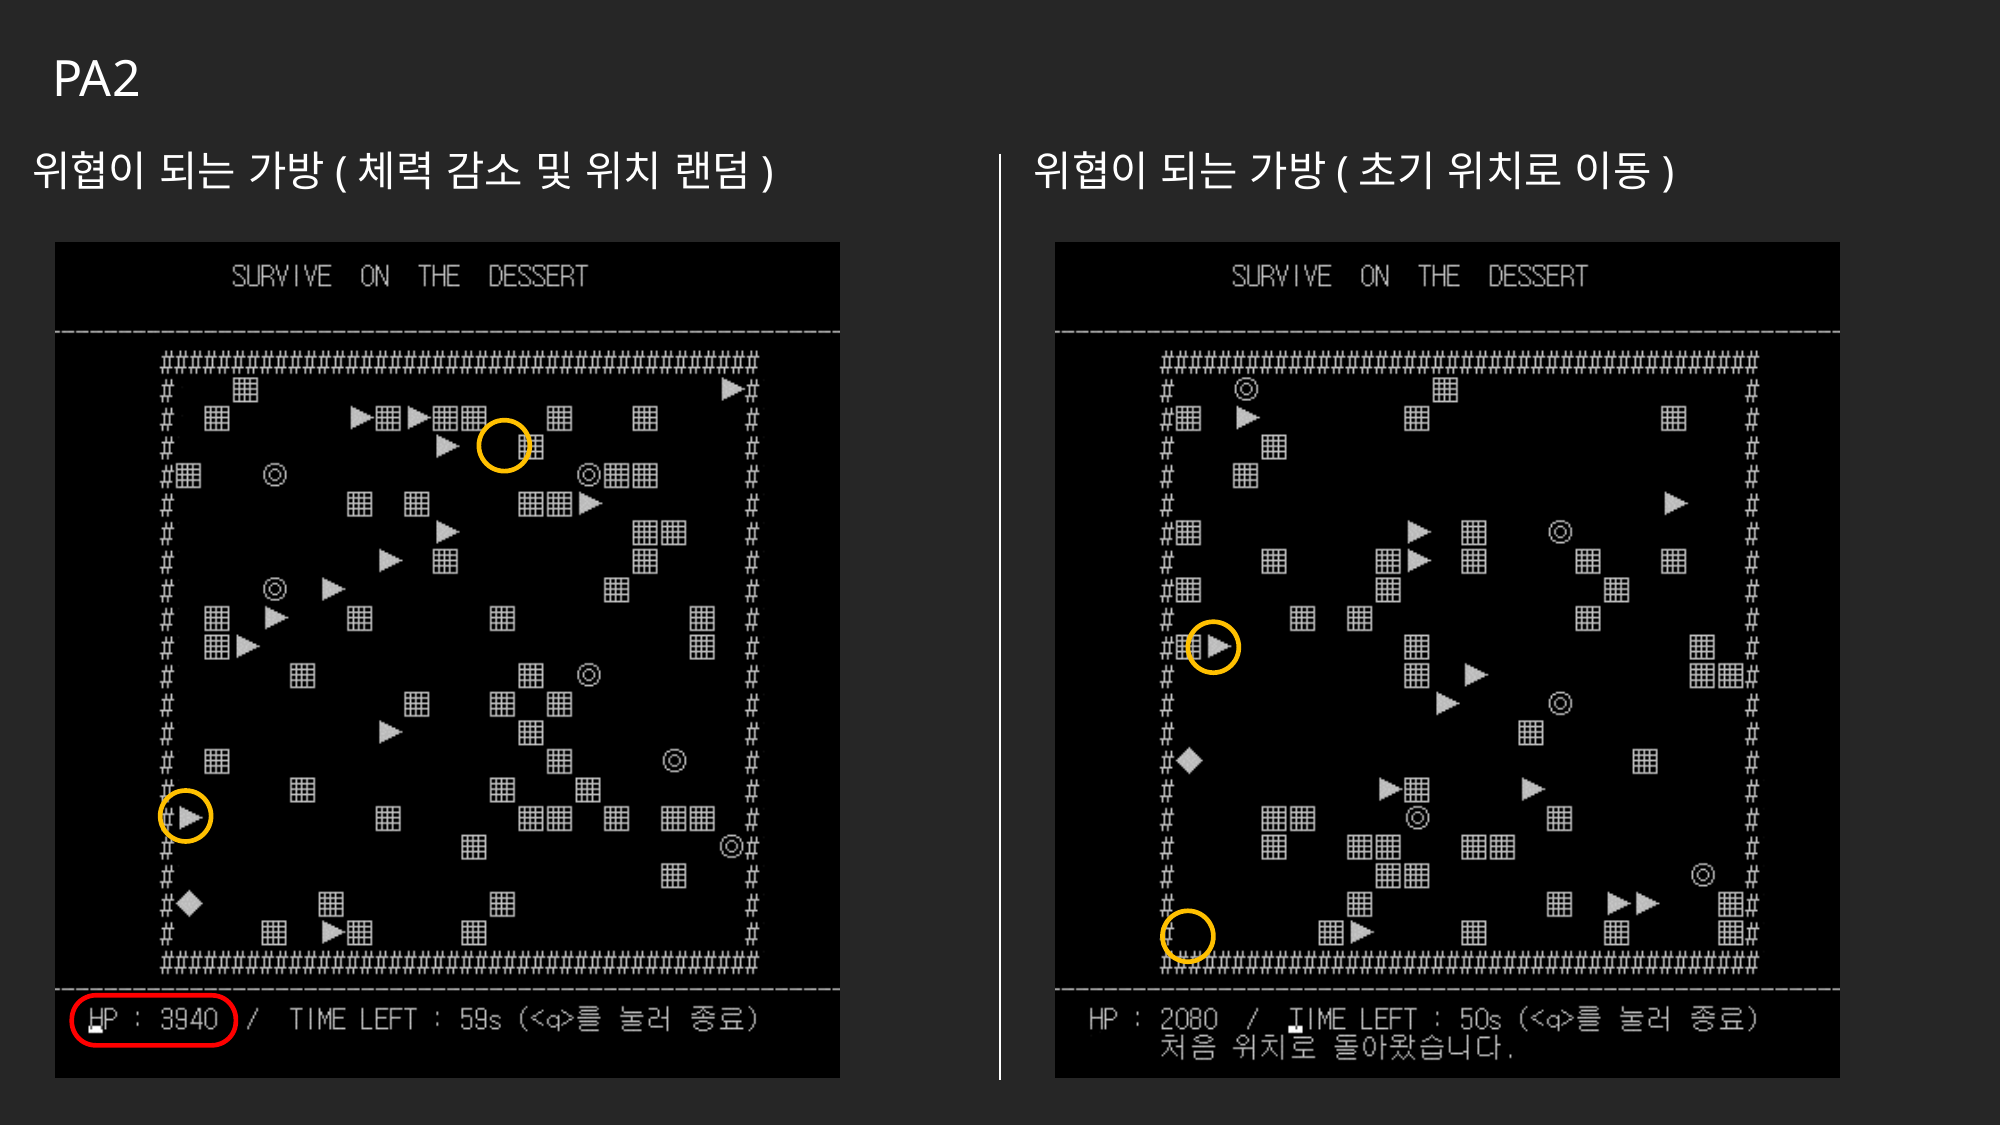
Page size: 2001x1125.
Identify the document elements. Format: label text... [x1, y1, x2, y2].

text_box 위협이 되는 가방(초기 위치로 이동) [1018, 137, 1690, 202]
text_box 위협이 되는 가방(체력 감소 및 위치 랜덤) [17, 137, 789, 202]
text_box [1054, 242, 1841, 1079]
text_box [54, 242, 841, 1079]
text_box PA2 [37, 38, 156, 114]
